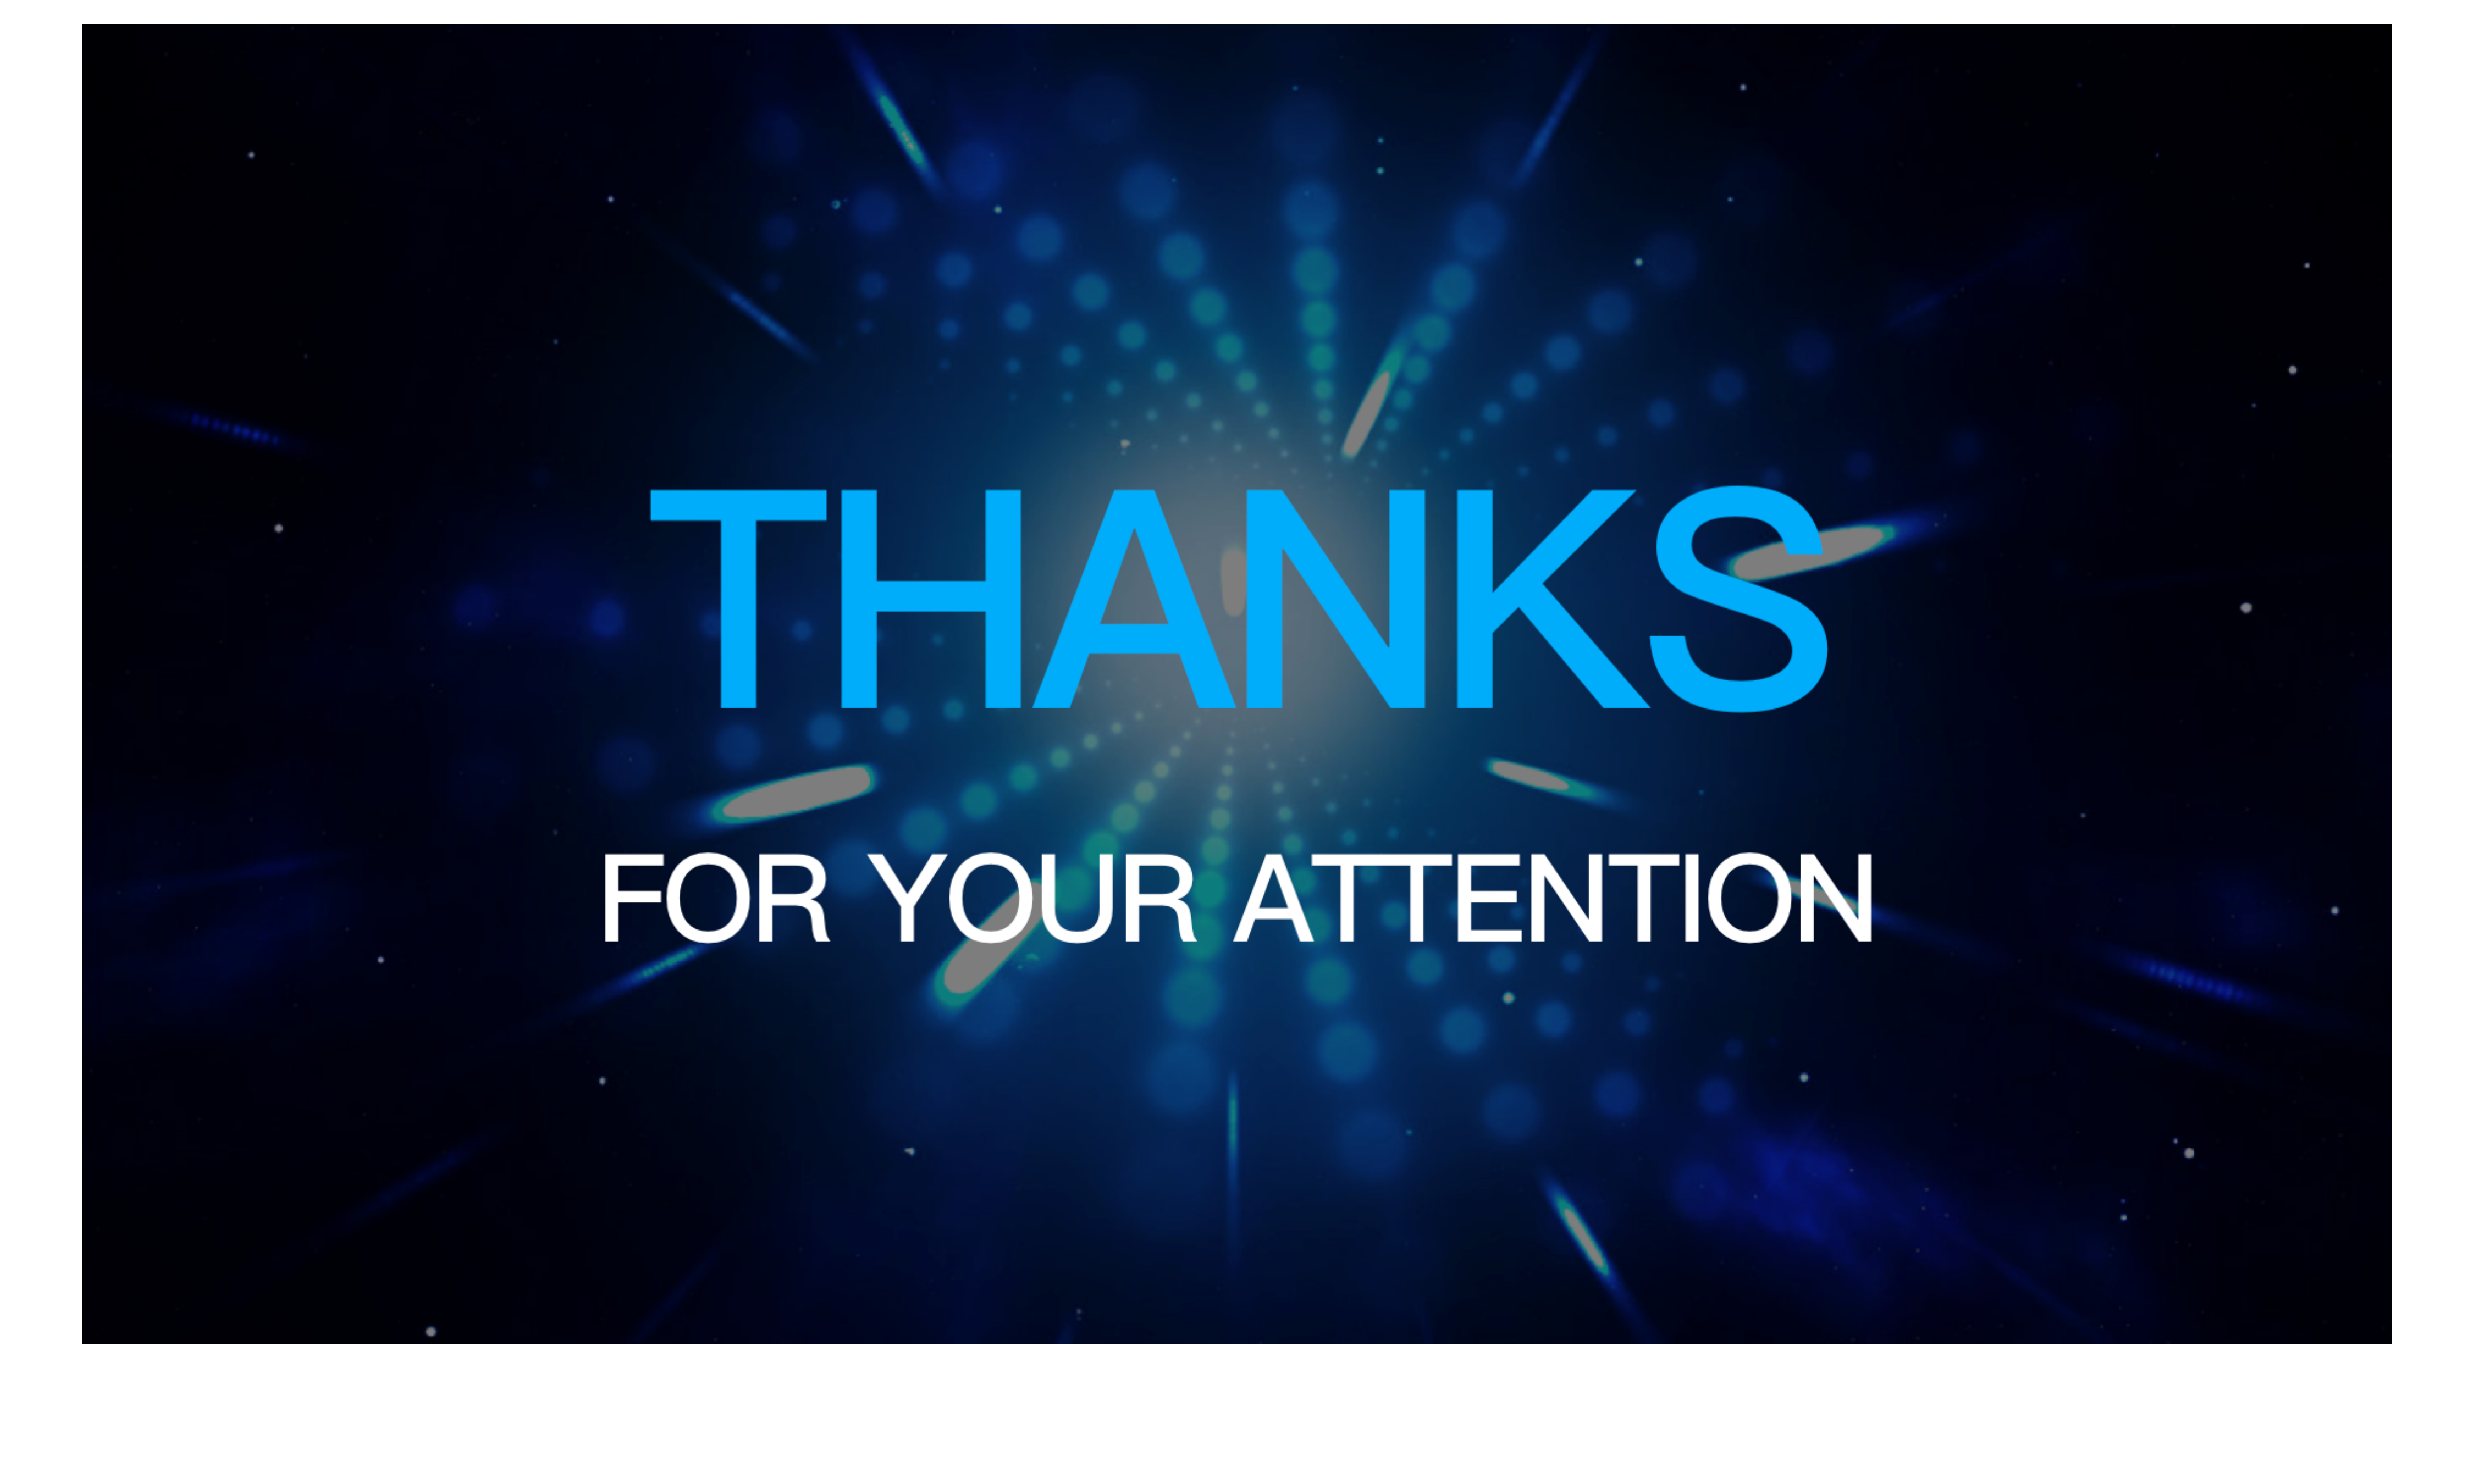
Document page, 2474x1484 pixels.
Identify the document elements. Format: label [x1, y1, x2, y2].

picture [82, 24, 2392, 1344]
